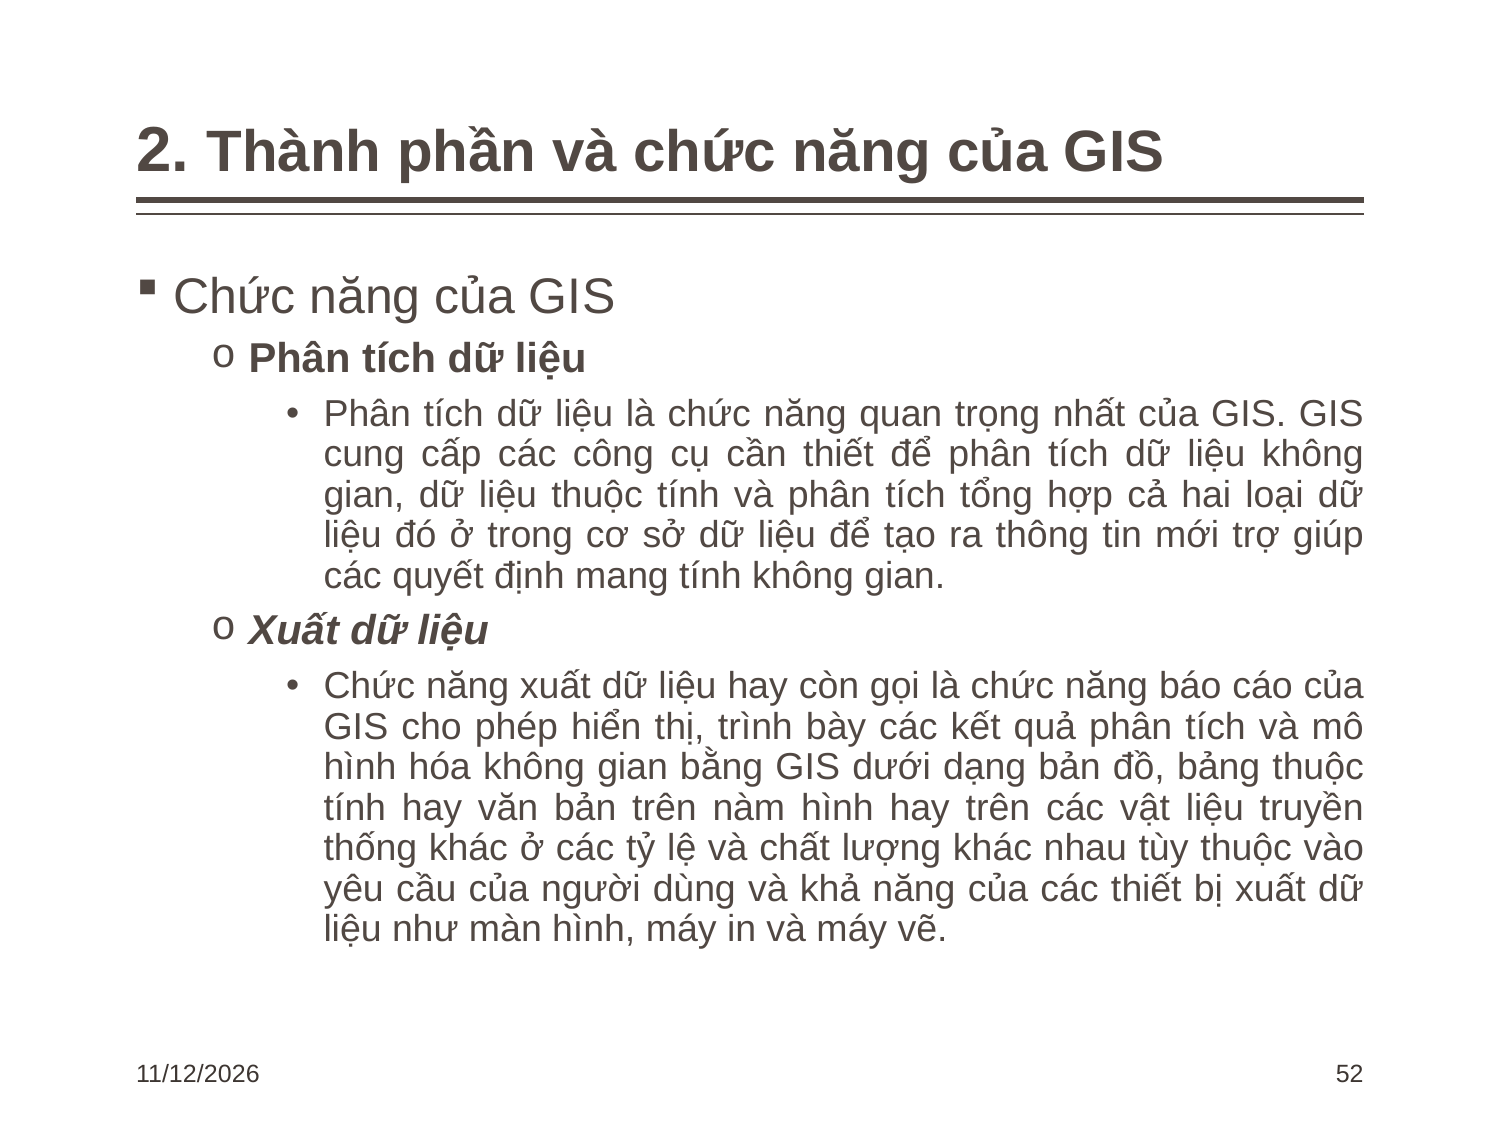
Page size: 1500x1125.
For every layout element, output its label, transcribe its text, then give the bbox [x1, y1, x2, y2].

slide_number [135, 1042, 362, 1103]
title 2. Thành phần và chức năng của GIS [135, 12, 1364, 193]
slide_number 52 [1138, 1042, 1364, 1103]
list Chức năng của GIS Phân tích dữ liệu Phân tích dữ liệu là chức năng quan trọng nhất của GIS. GIS cung cấp các công cụ cần thiết để phân tích dữ liệu không gian, dữ liệu thuộc tính và phân tích tổng hợp cả hai loại dữ liệu đó ở trong cơ sở dữ liệu để tạo ra thông tin mới trợ giúp các quyết định mang tính không gian. Xuất dữ liệu Chức năng xuất dữ liệu hay còn gọi là chức năng báo cáo của GIS cho phép hiển thị, trình bày các kết quả phân tích và mô hình hóa không gian bằng GIS dưới dạng bản đồ, bảng thuộc tính hay văn bản trên nàm hình hay trên các vật liệu truyền thống khác ở các tỷ lệ và chất lượng khác nhau tùy thuộc vào yêu cầu của người dùng và khả năng của các thiết bị xuất dữ liệu như màn hình, máy in và máy vẽ. [135, 262, 1364, 1013]
